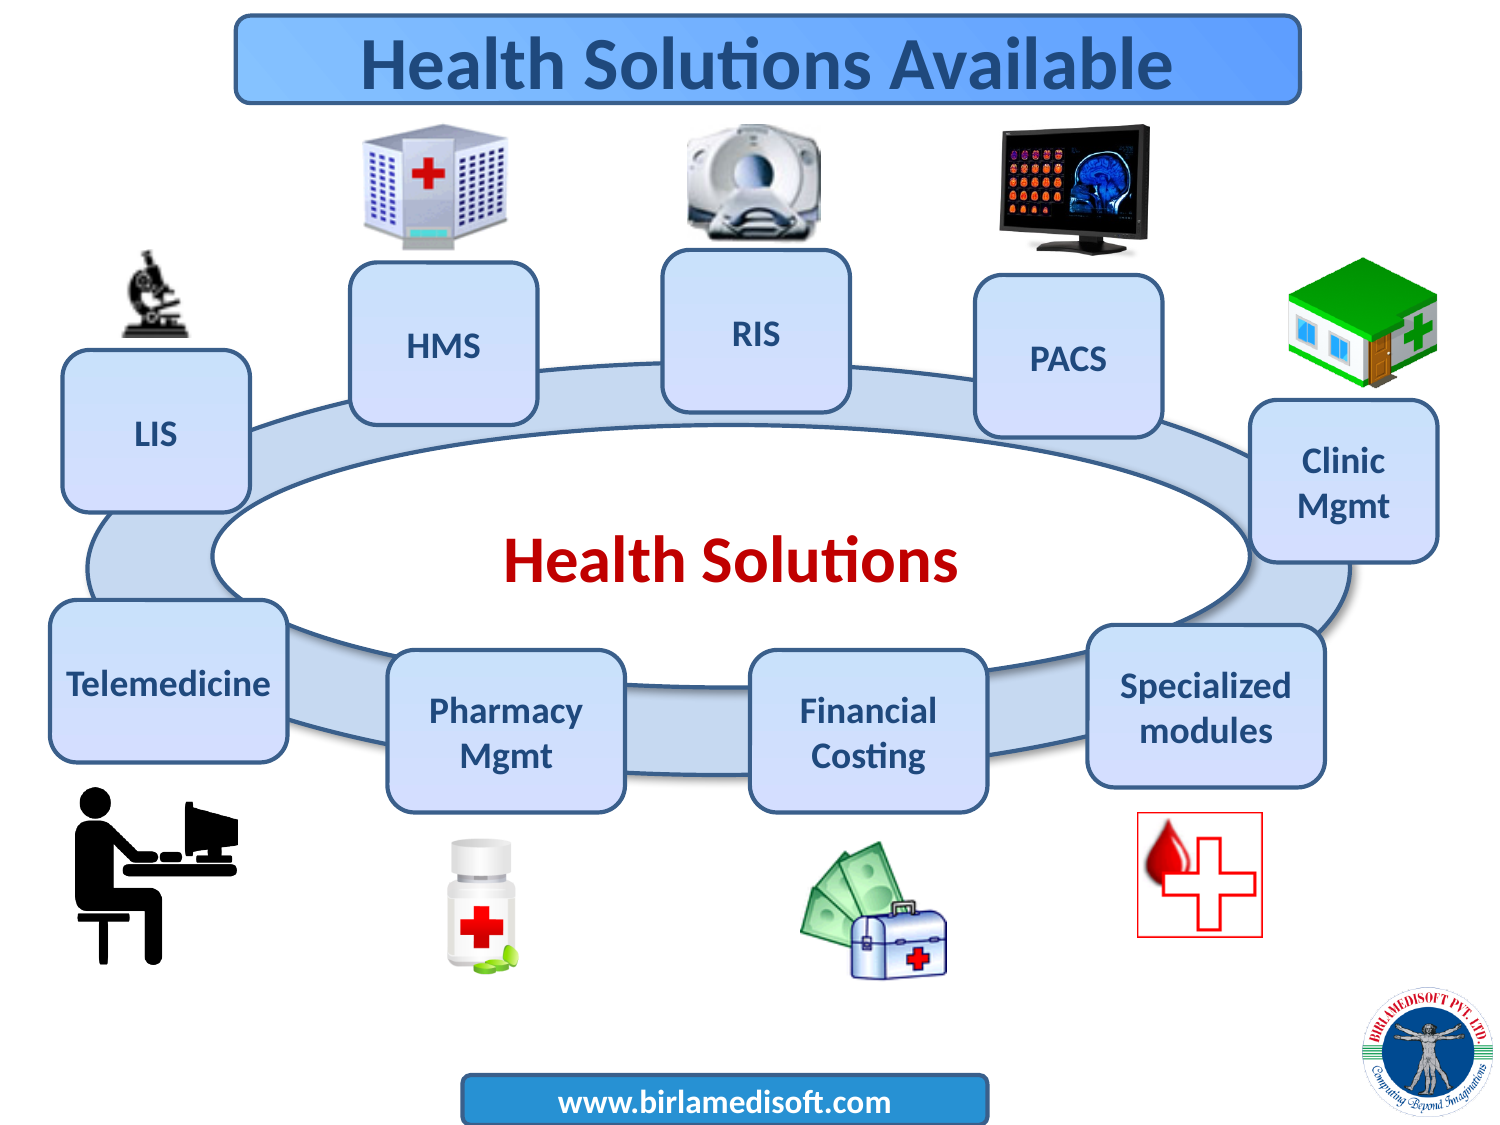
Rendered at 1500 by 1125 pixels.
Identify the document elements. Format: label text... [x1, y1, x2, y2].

text_box Health Solutions Available [233, 13, 1303, 106]
picture [1362, 987, 1493, 1118]
text_box www.birlamedisoft.com [460, 1072, 990, 1125]
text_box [49, 112, 1438, 985]
